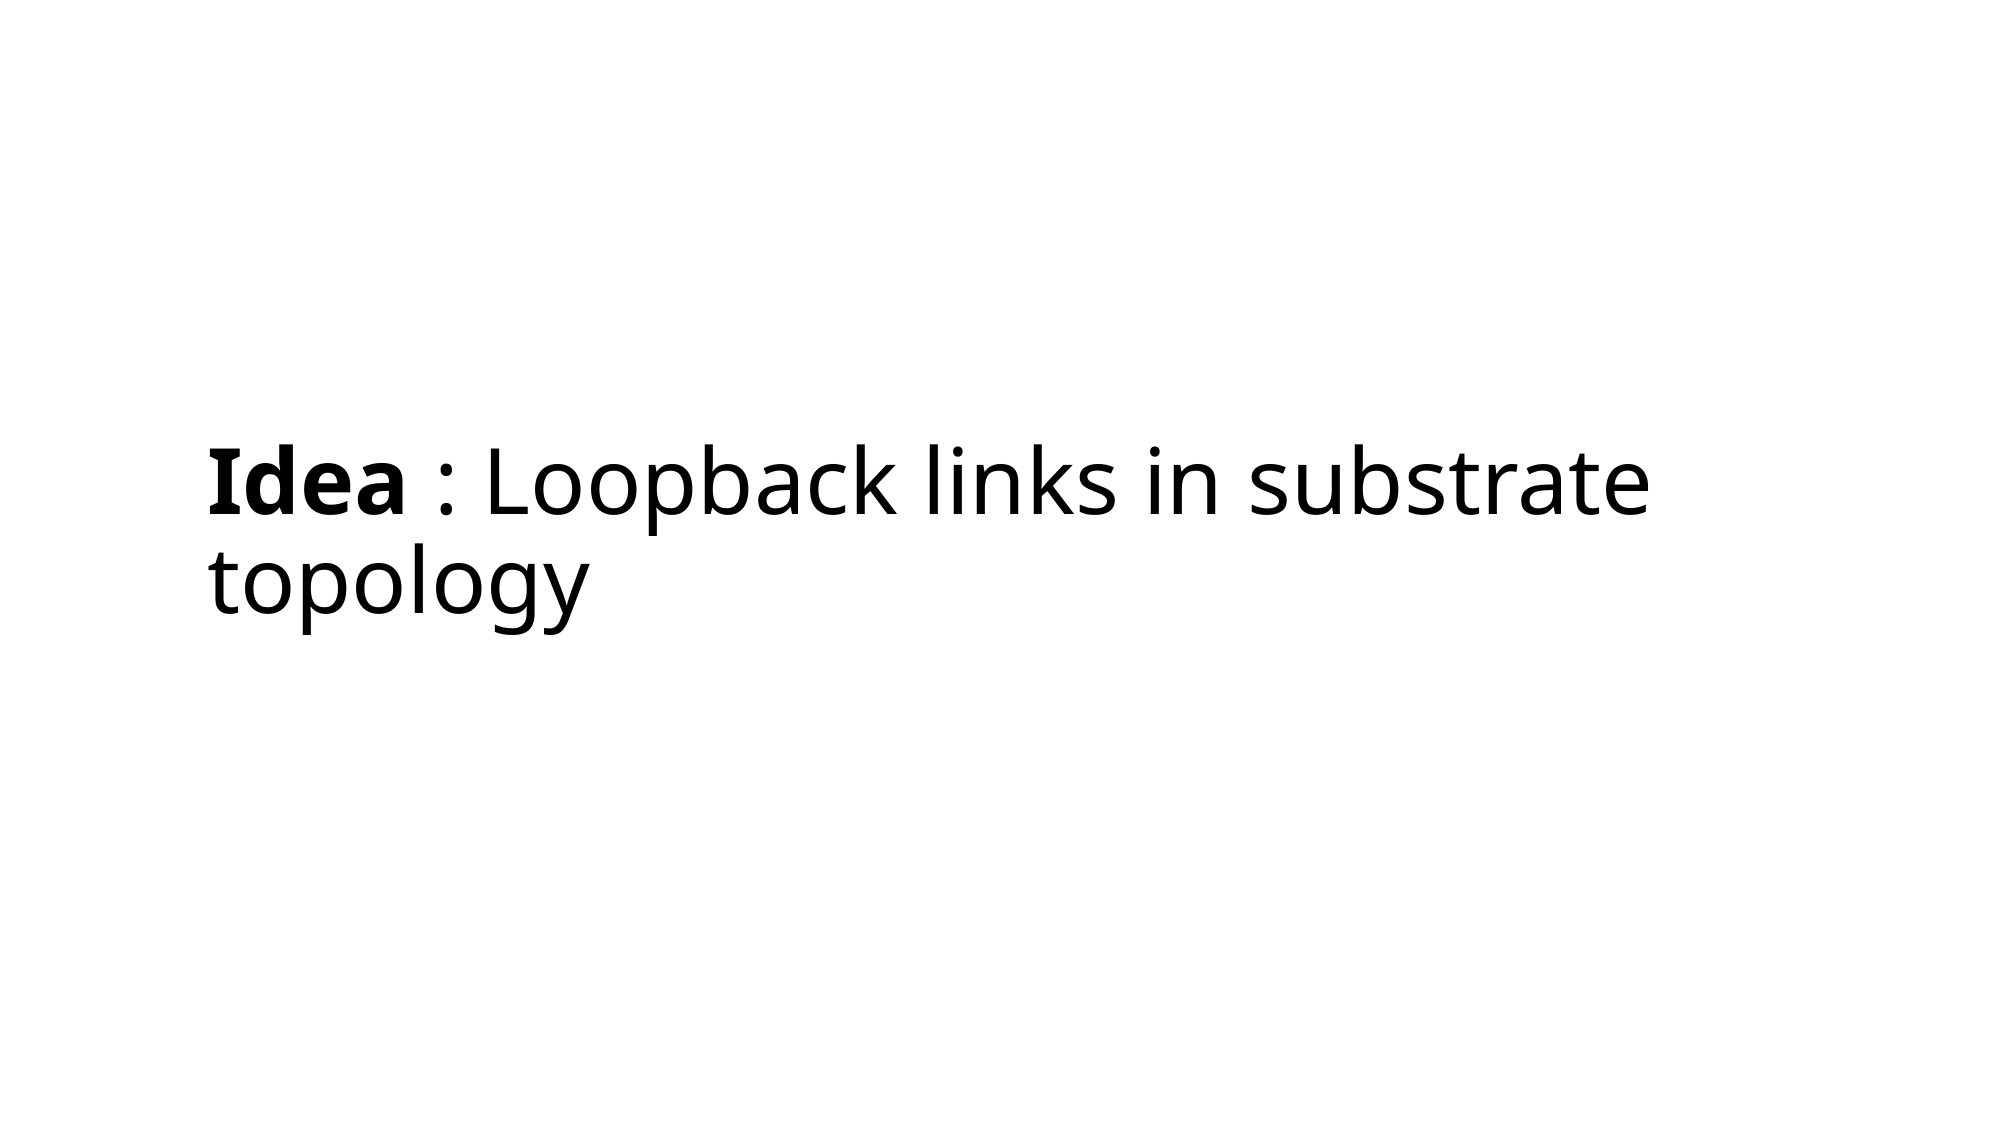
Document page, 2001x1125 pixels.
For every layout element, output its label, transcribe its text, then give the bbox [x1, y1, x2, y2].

title Idea : Loopback links in substrate topology [192, 425, 1918, 643]
